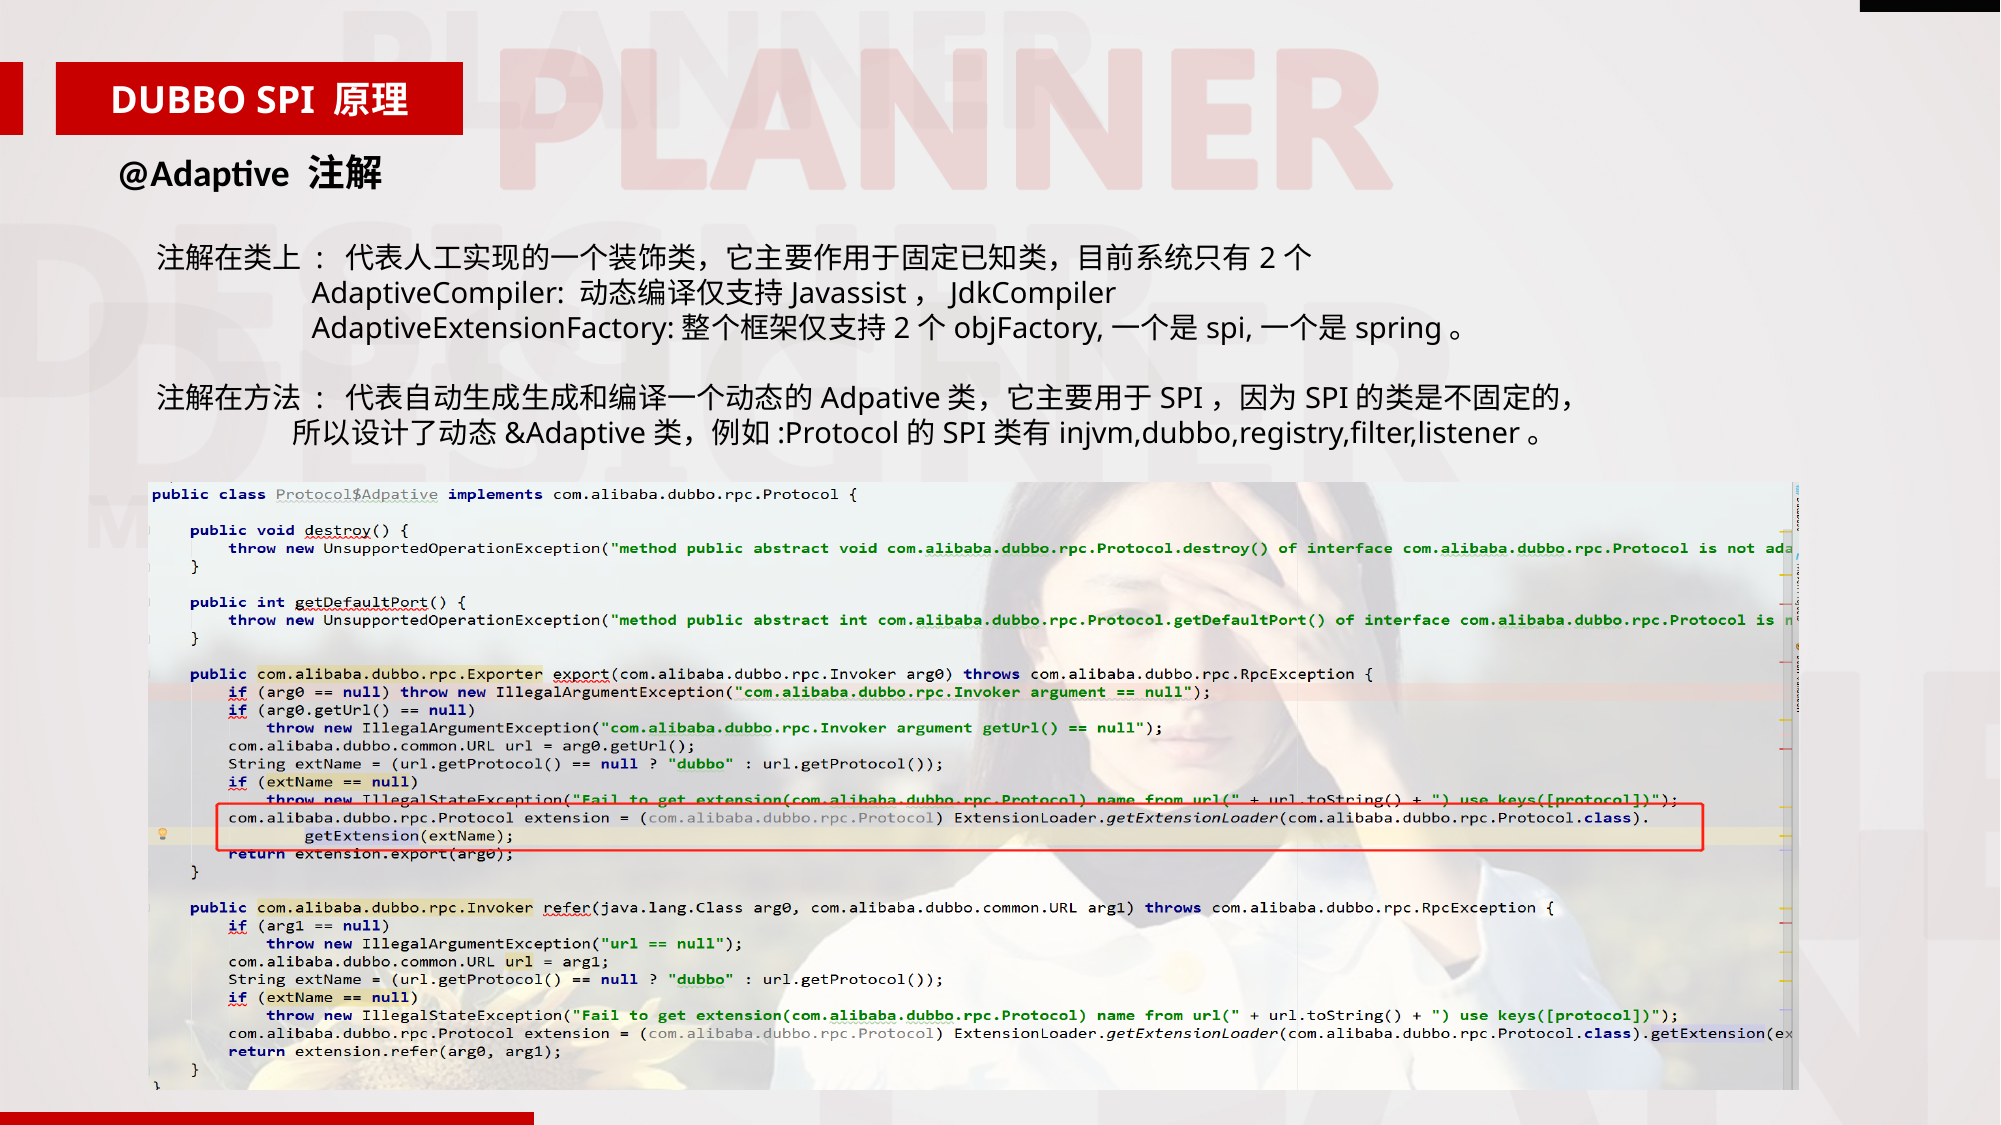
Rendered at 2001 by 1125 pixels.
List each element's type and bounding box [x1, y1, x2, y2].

picture [0, 0, 2001, 1125]
text_box [1859, 0, 2000, 11]
